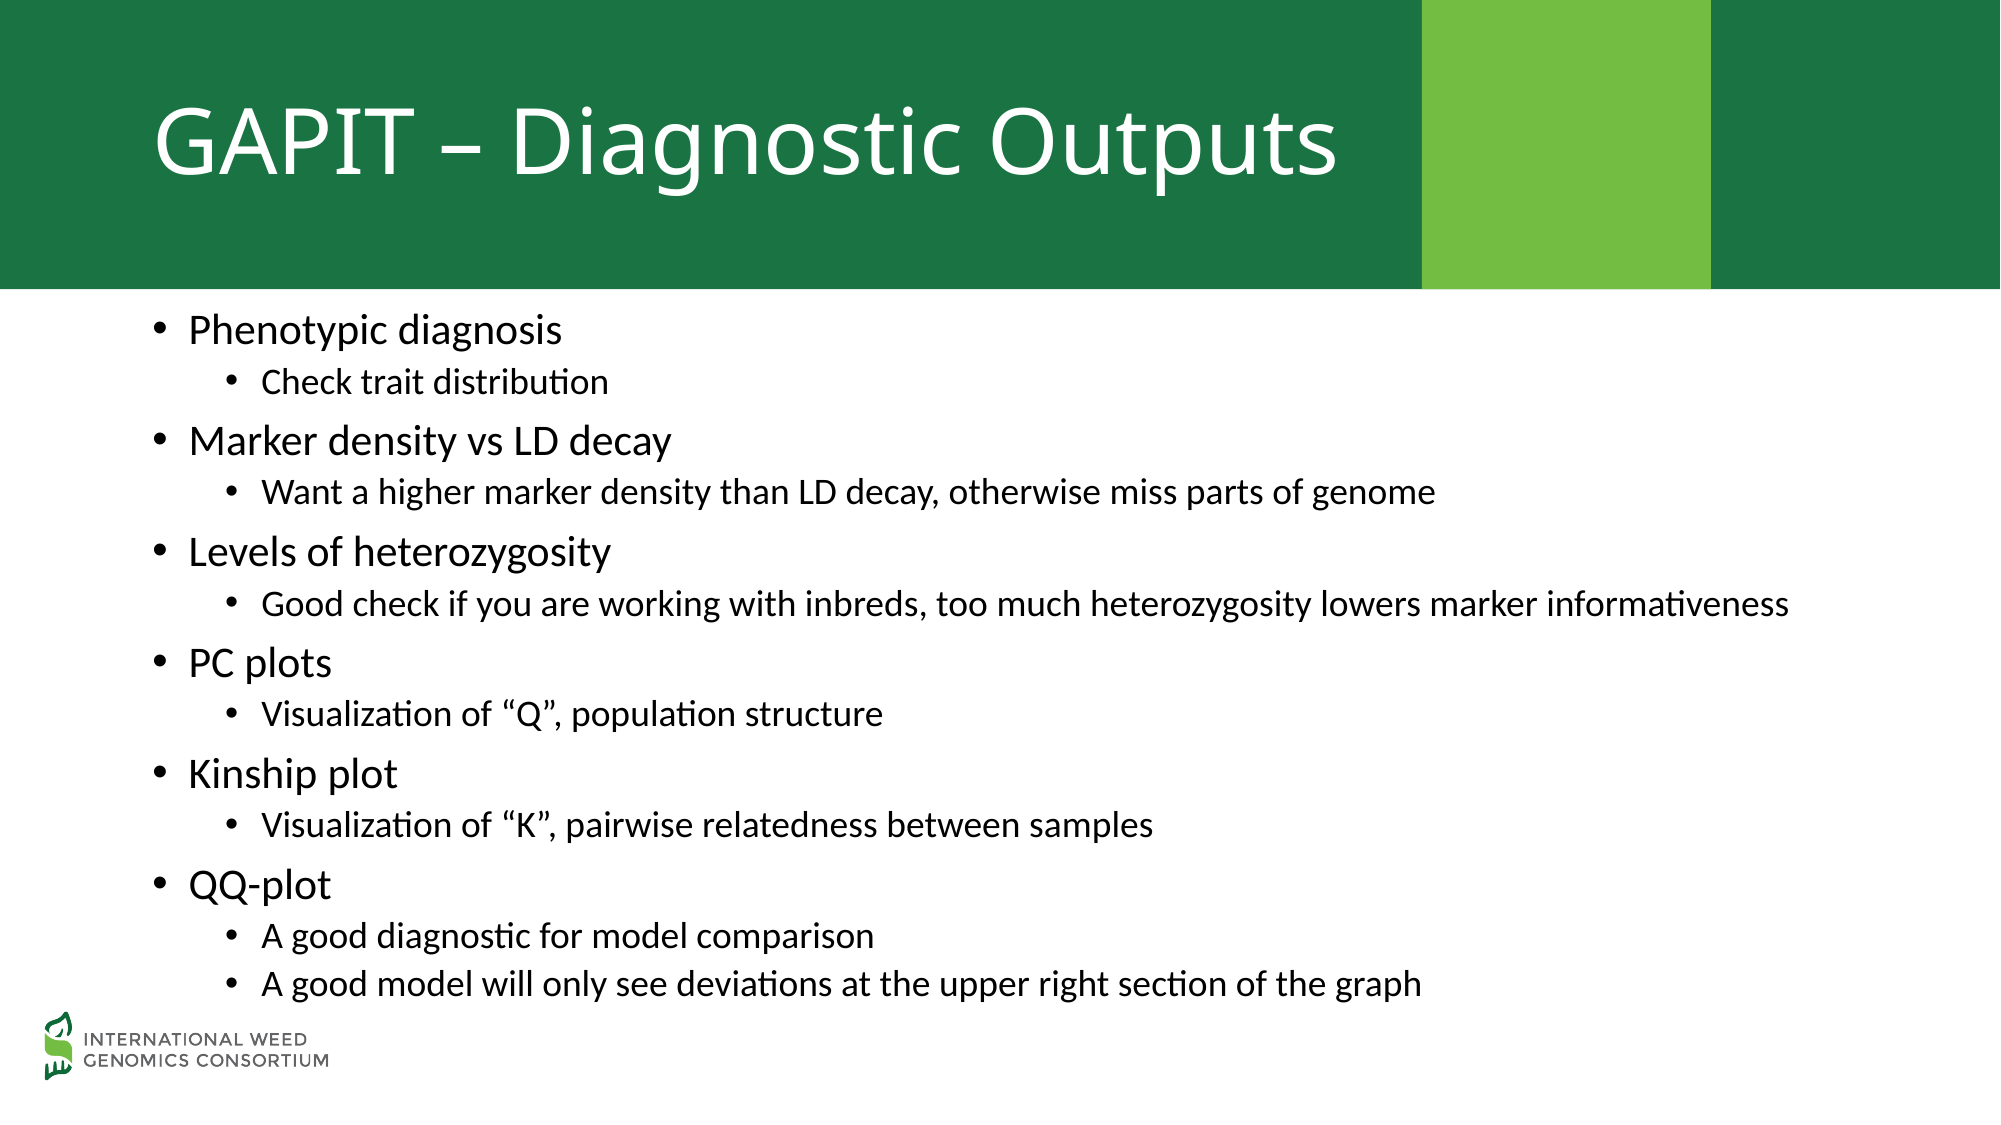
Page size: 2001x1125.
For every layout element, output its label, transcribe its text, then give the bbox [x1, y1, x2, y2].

list Phenotypic diagnosis Check trait distribution Marker density vs LD decay Want a higher marker density than LD decay, otherwise miss parts of genome Levels of heterozygosity Good check if you are working with inbreds, too much heterozygosity lowers marker informativeness PC plots Visualization of “Q”, population structure Kinship plot Visualization of “K”, pairwise relatedness between samples QQ-plot A good diagnostic for model comparison A good model will only see deviations at the upper right section of the graph [137, 299, 1863, 1014]
title GAPIT – Diagnostic Outputs [137, 0, 1863, 290]
picture [0, 975, 372, 1125]
